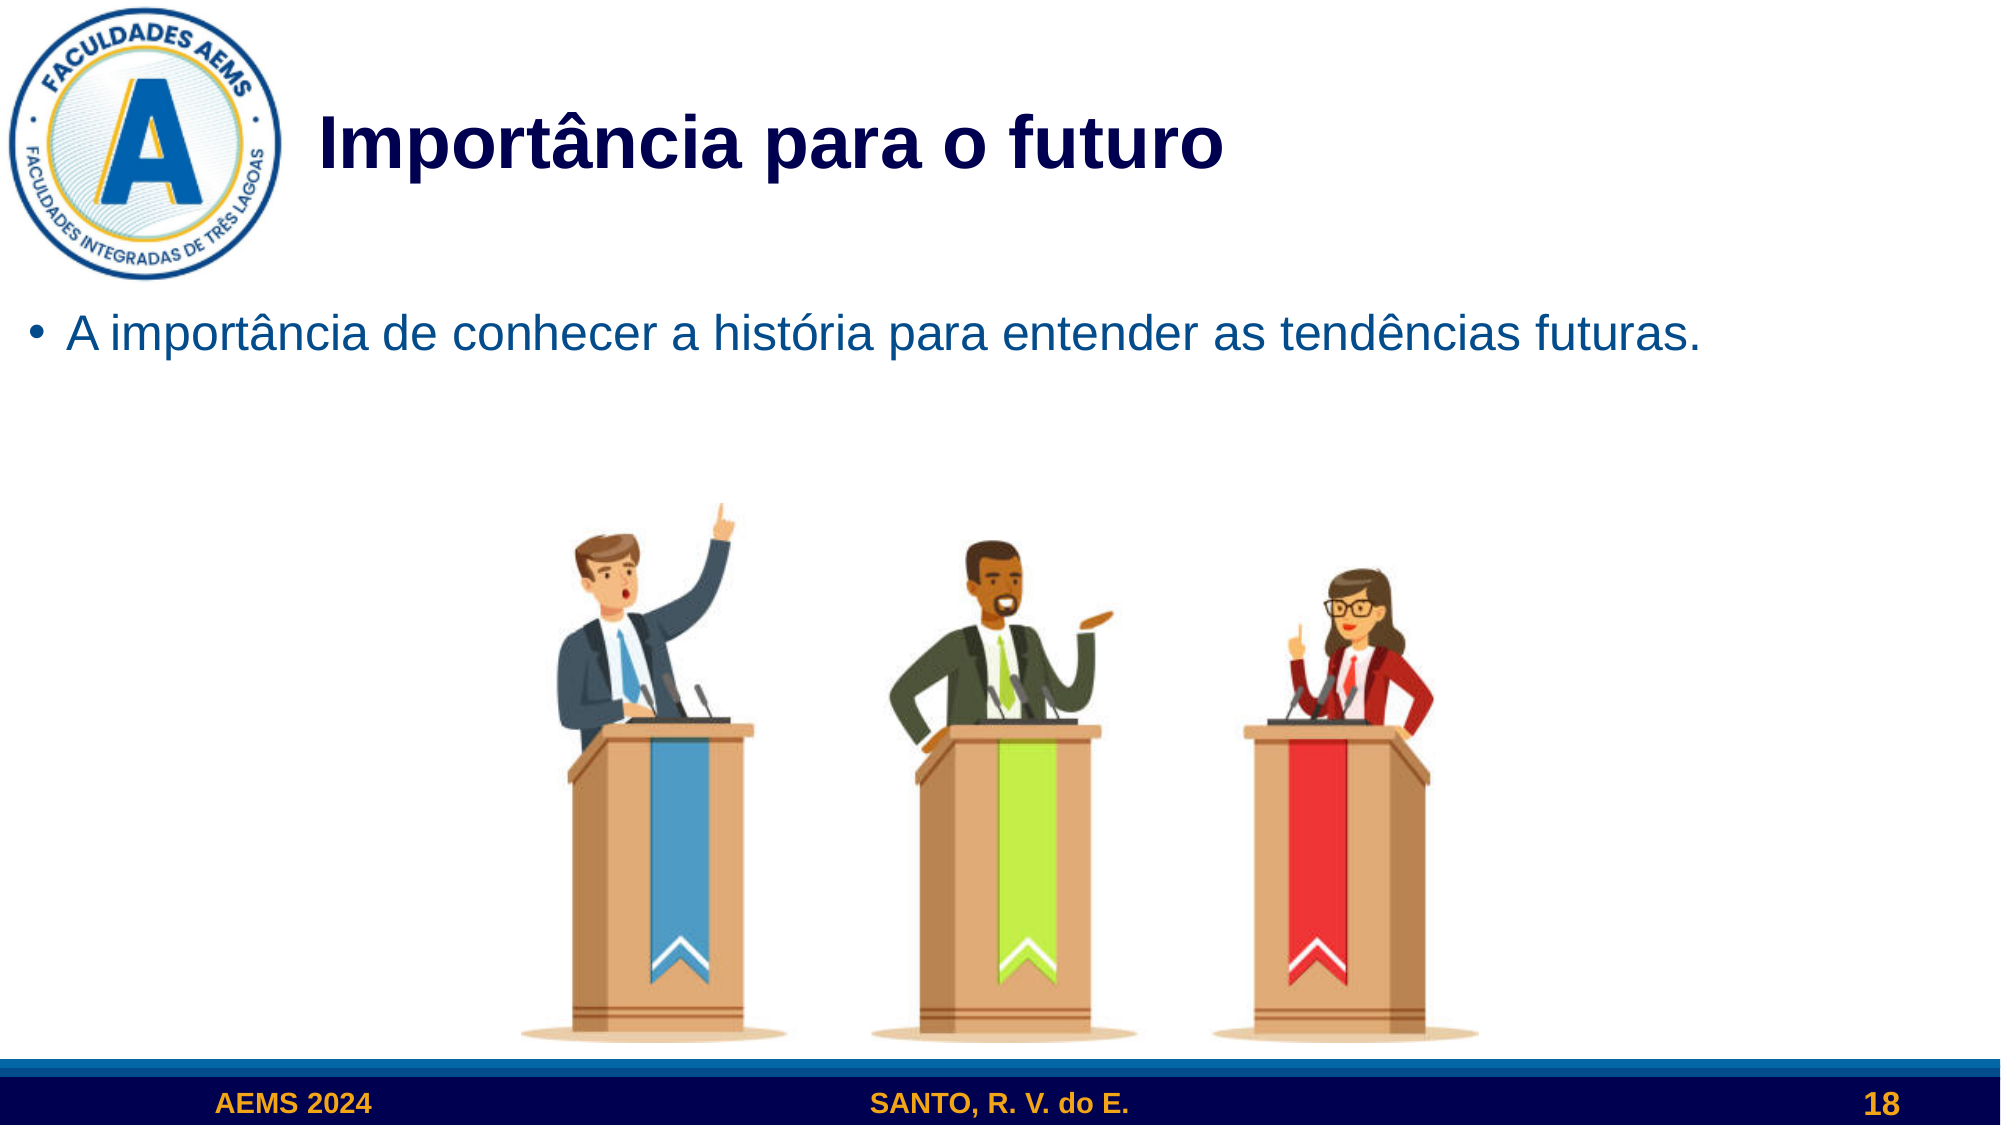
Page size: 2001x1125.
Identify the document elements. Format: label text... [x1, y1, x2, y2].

slide_number AEMS 2024 [68, 1084, 519, 1120]
footer SANTO, R. V. do E. [662, 1084, 1338, 1120]
picture [521, 502, 1479, 1043]
picture [6, 6, 285, 283]
slide_number 18 [1822, 1083, 1941, 1120]
title Importância para o futuro [303, 35, 1986, 253]
list A importância de conhecer a história para entender as tendências futuras. [13, 299, 1986, 1045]
